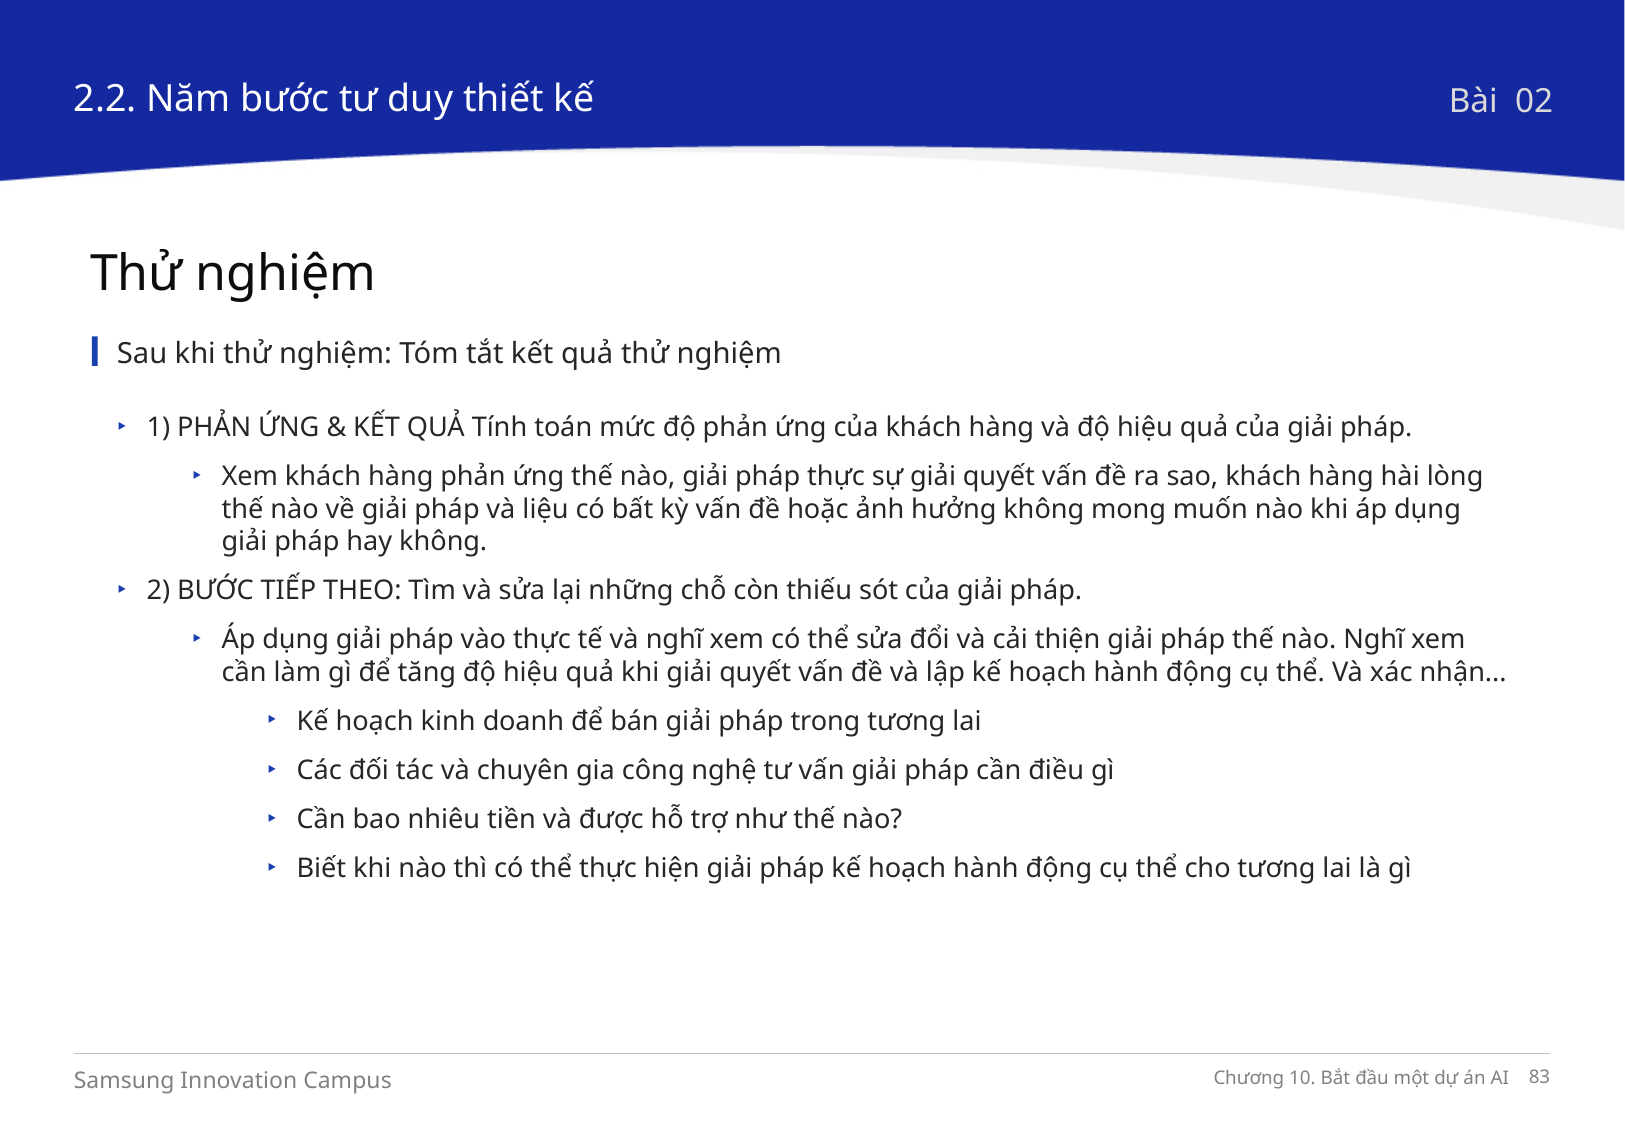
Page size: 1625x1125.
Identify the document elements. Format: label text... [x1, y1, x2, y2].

picture [0, 0, 1625, 1125]
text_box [73, 73, 1554, 120]
text_box 1) PHẢN ỨNG & KẾT QUẢ Tính toán mức độ phản ứng của khách hàng và độ hiệu quả của giải pháp. Xem khách hàng phản ứng thế nào, giải pháp thực sự giải quyết vấn đề ra sao, khách hàng hài lòng thế nào về giải pháp và liệu có bất kỳ vấn đề hoặc ảnh hưởng không mong muốn nào khi áp dụng giải pháp hay không. 2) BƯỚC TIẾP THEO: Tìm và sửa lại những chỗ còn thiếu sót của giải pháp. Áp dụng giải pháp vào thực tế và nghĩ xem có thể sửa đổi và cải thiện giải pháp thế nào. Nghĩ xem cần làm gì để tăng độ hiệu quả khi giải quyết vấn đề và lập kế hoạch hành động cụ thể. Và xác nhận... Kế hoạch kinh doanh để bán giải pháp trong tương lai Các đối tác và chuyên gia công nghệ tư vấn giải pháp cần điều gì Cần bao nhiêu tiền và được hỗ trợ như thế nào? Biết khi nào thì có thể thực hiện giải pháp kế hoạch hành động cụ thể cho tương lai là gì [116, 397, 1533, 896]
text_box Thử nghiệm [89, 240, 1534, 302]
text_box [91, 334, 1533, 370]
